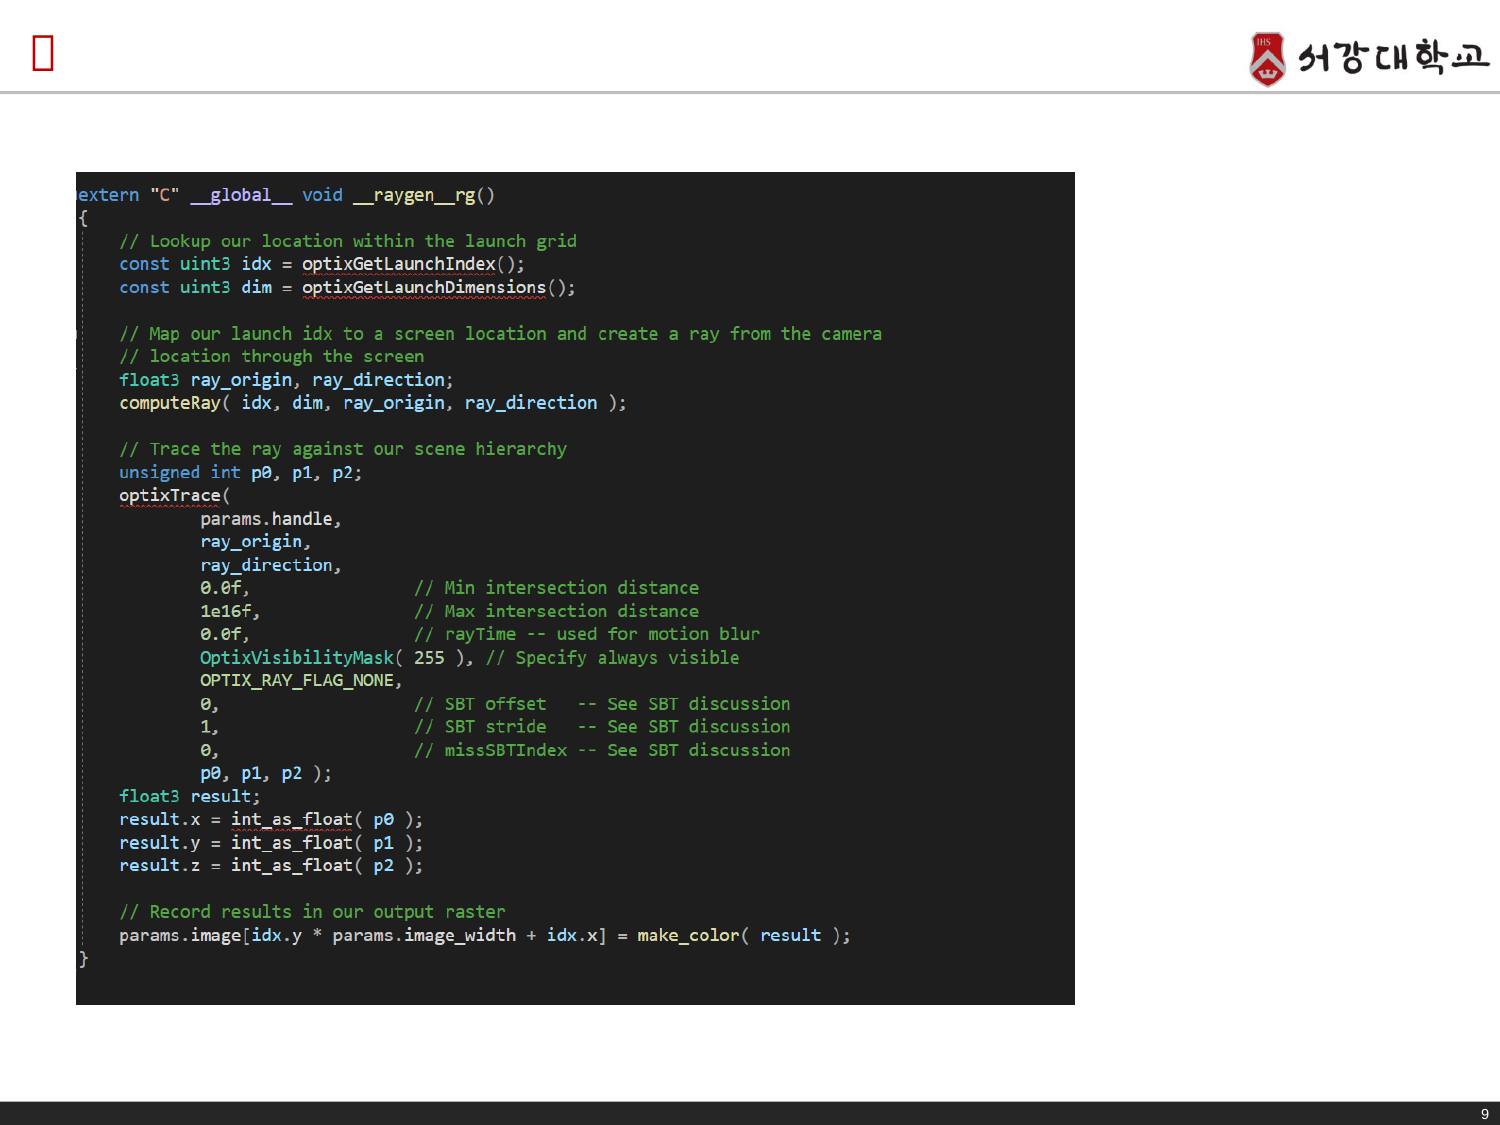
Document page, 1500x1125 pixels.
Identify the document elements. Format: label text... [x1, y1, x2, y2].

picture [76, 172, 1076, 1006]
picture [1241, 18, 1491, 90]
slide_number 9 [1154, 1101, 1500, 1125]
